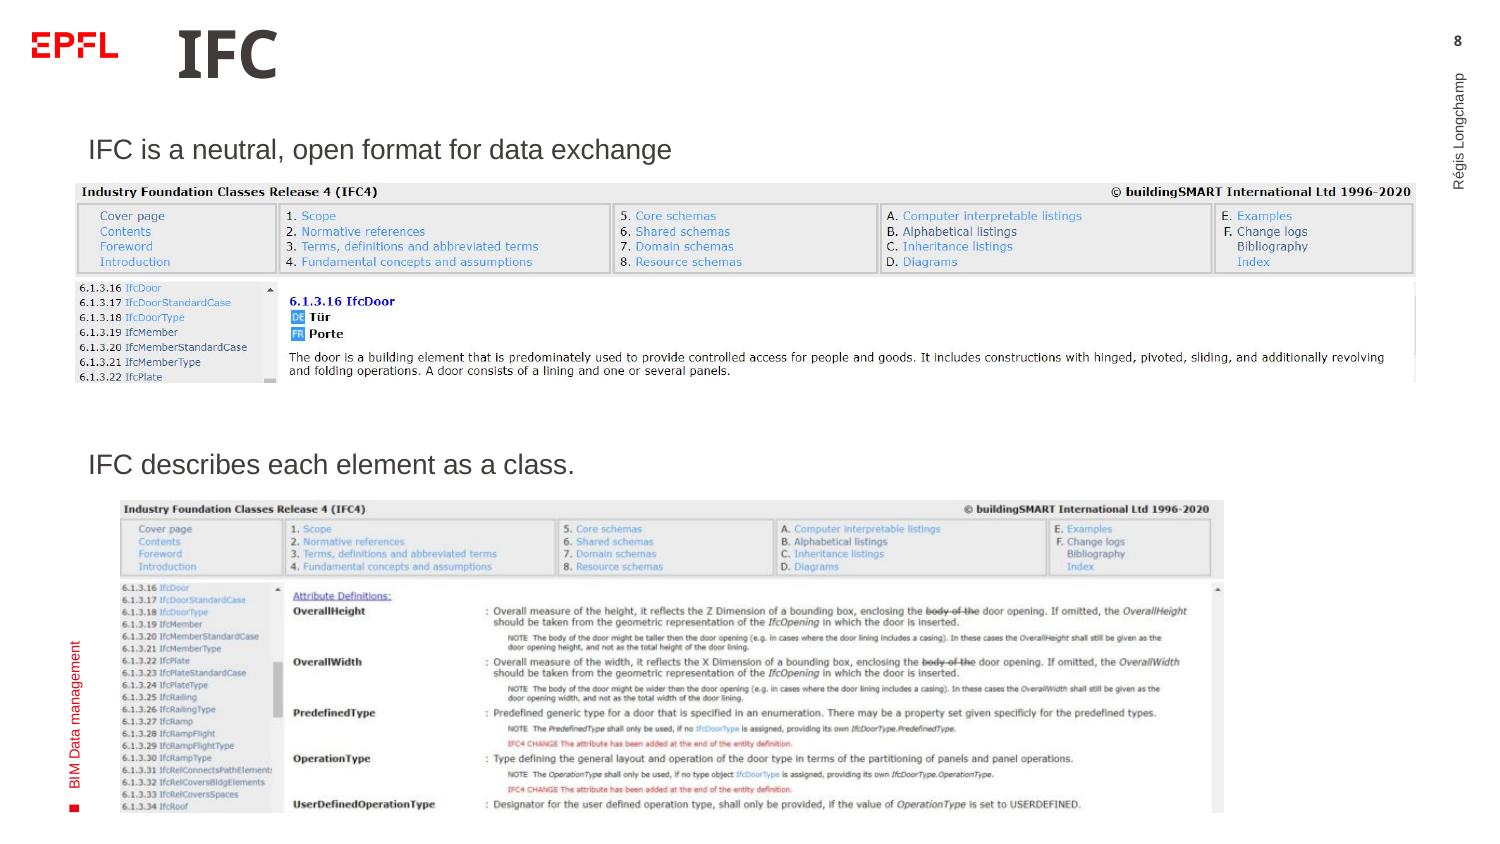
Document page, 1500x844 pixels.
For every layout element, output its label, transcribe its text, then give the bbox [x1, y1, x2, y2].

picture [21, 21, 129, 69]
picture [119, 500, 1224, 813]
picture [75, 183, 1416, 383]
title IFC [148, 21, 750, 123]
slide_number BIM Data management [0, 256, 149, 805]
text_box IFC is a neutral, open format for data exchange [73, 123, 1196, 240]
slide_number 8 [1415, 32, 1500, 59]
text_box IFC describes each element as a class. [73, 439, 1196, 522]
footer Régis Longchamp [1415, 59, 1500, 641]
